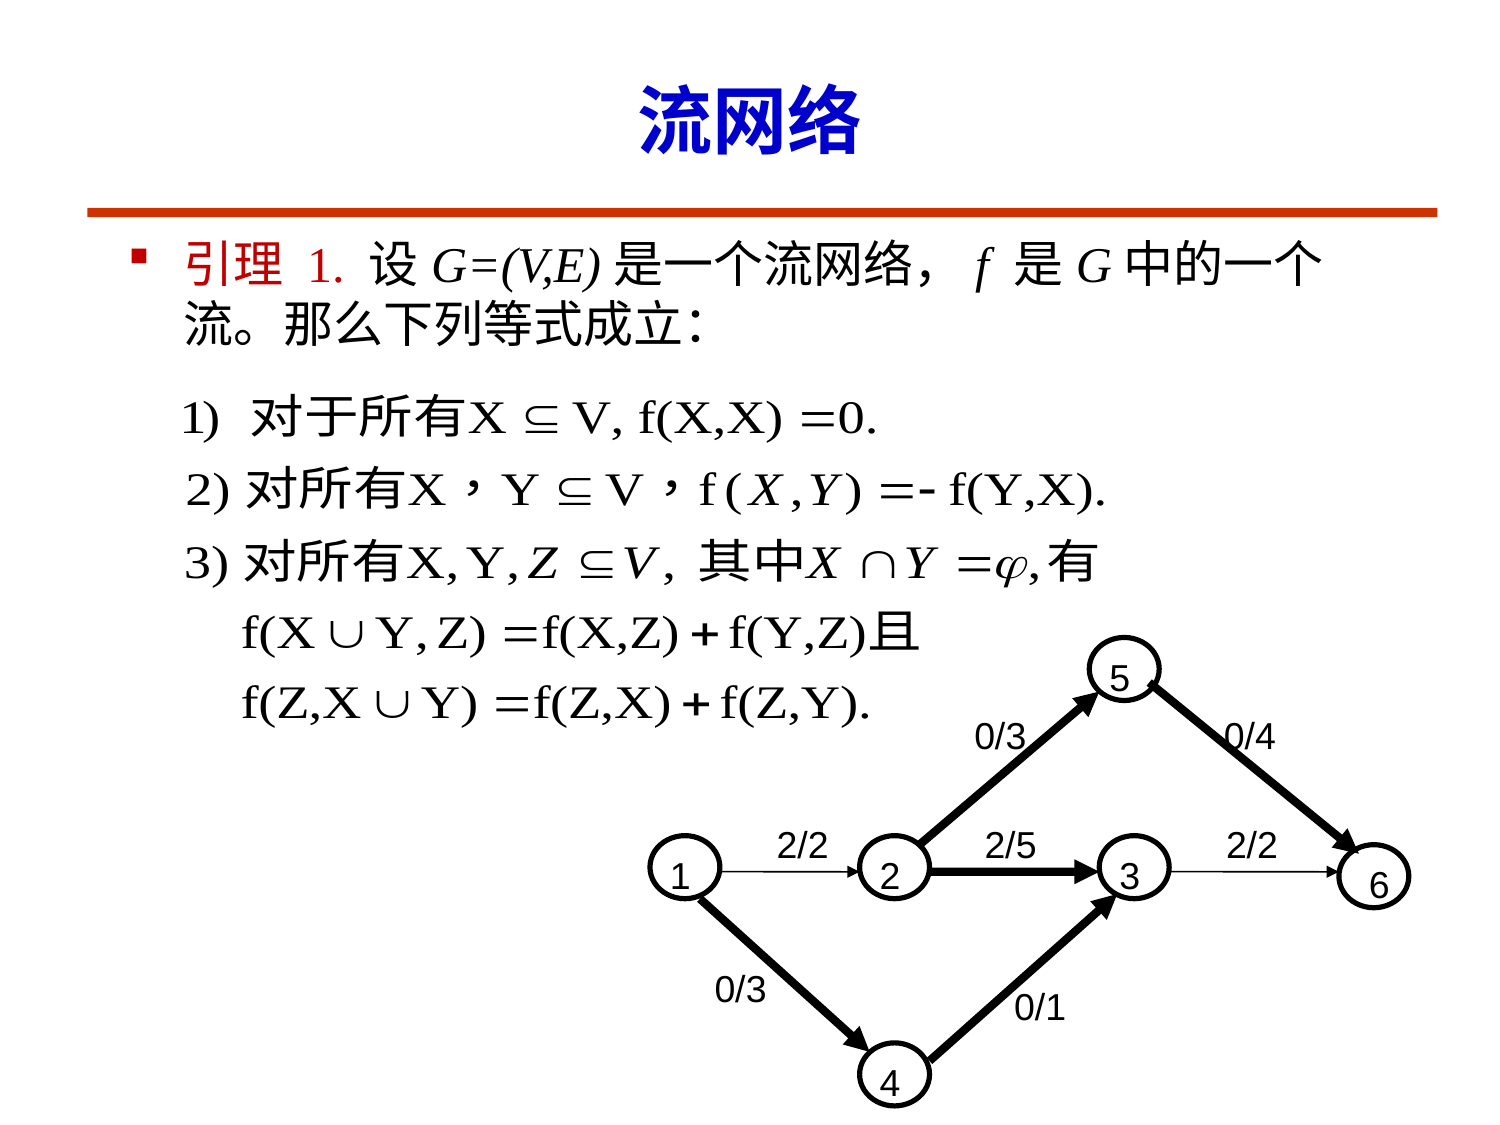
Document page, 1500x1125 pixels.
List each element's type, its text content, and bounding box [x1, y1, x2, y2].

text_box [649, 637, 1410, 1107]
list 引理 1. 设G=(V,E)是一个流网络，f 是G中的一个流。那么下列等式成立： [112, 224, 1388, 1000]
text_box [176, 387, 1113, 738]
title 流网络 [112, 37, 1388, 200]
